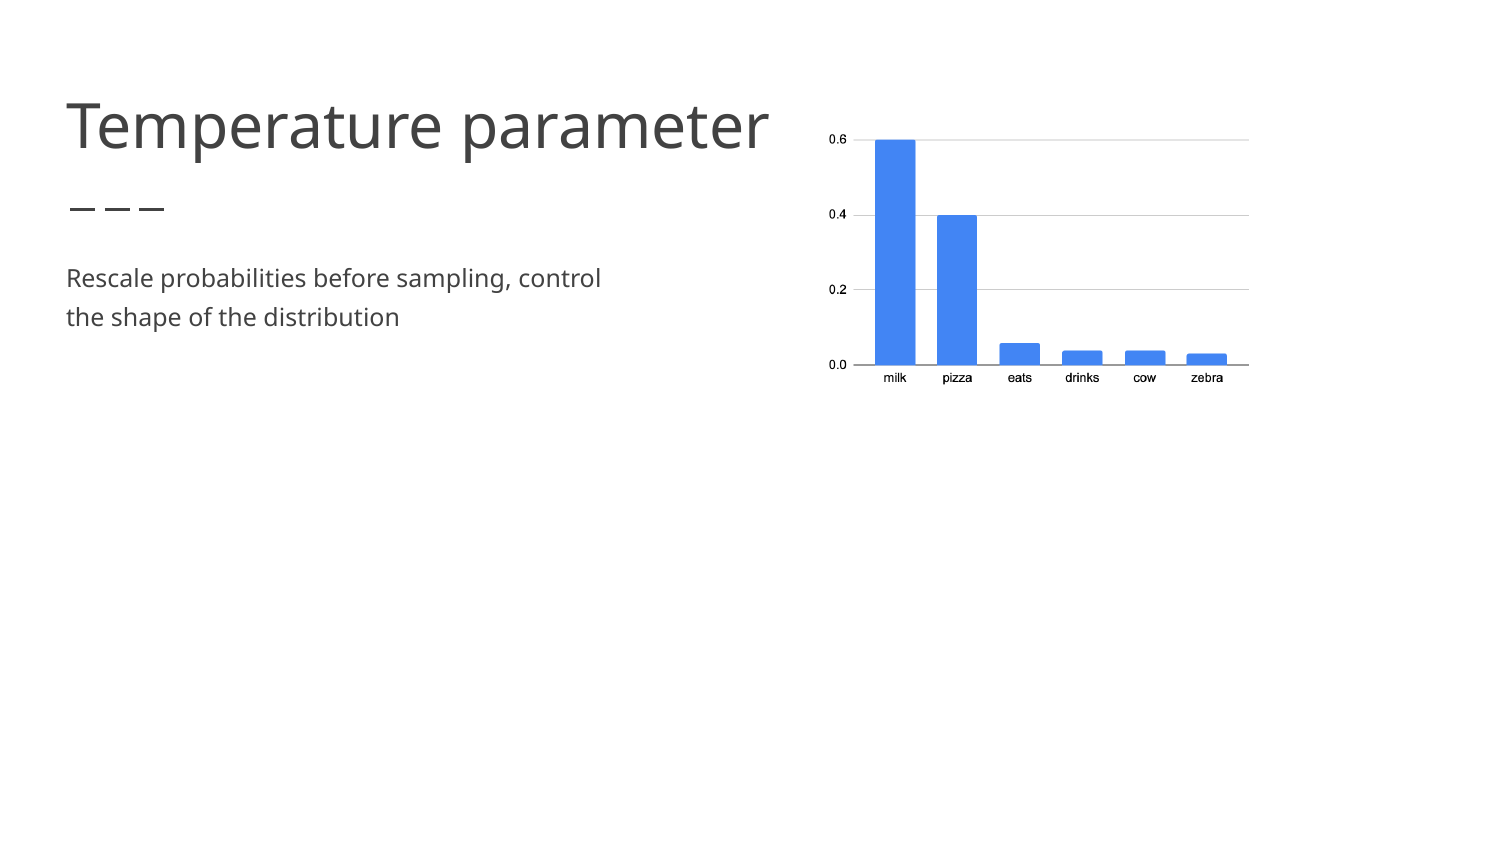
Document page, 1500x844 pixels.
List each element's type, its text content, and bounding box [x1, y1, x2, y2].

picture [811, 118, 1263, 399]
list Rescale probabilities before sampling, control the shape of the distribution [51, 240, 639, 750]
title Temperature parameter [51, 61, 1449, 182]
